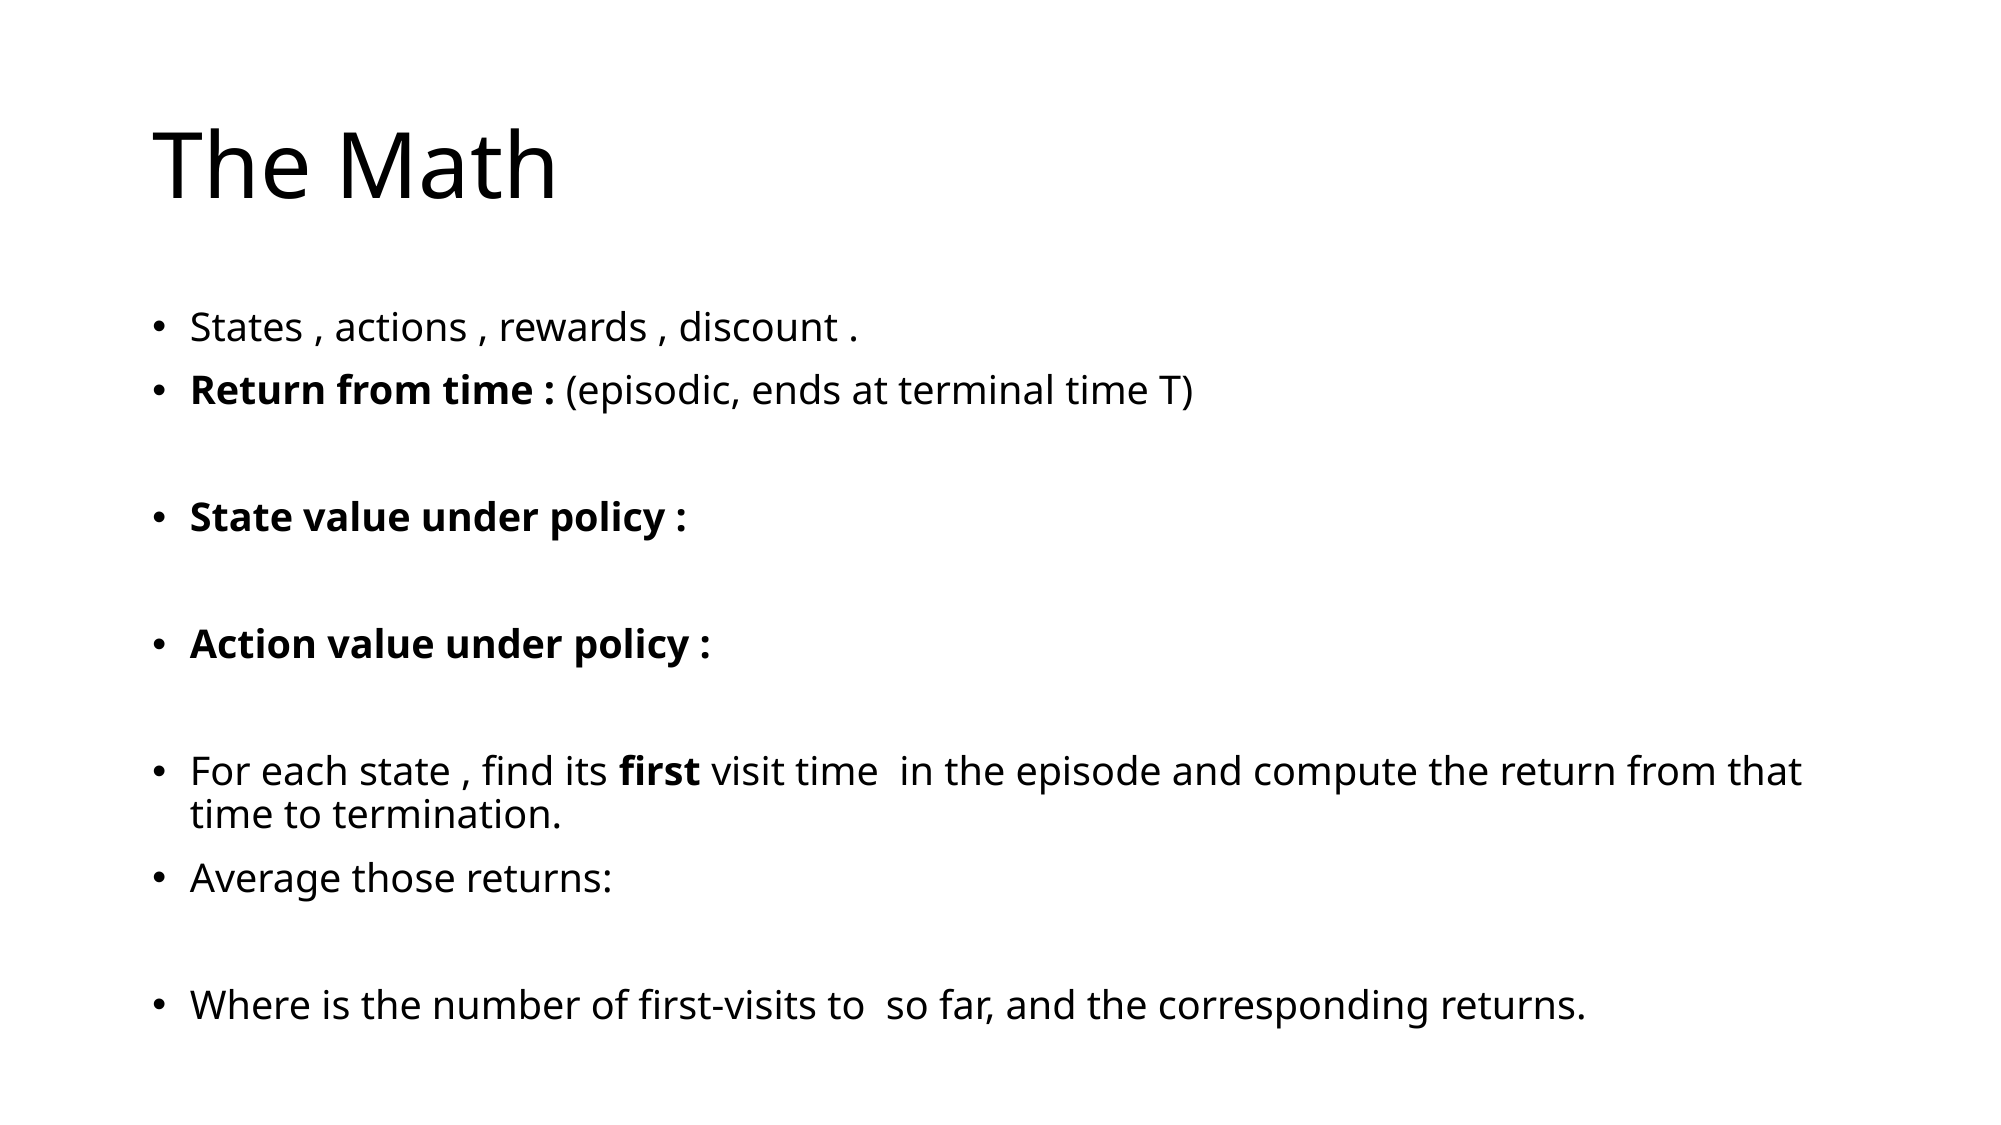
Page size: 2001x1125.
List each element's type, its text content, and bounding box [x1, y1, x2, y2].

title The Math [137, 59, 1863, 278]
